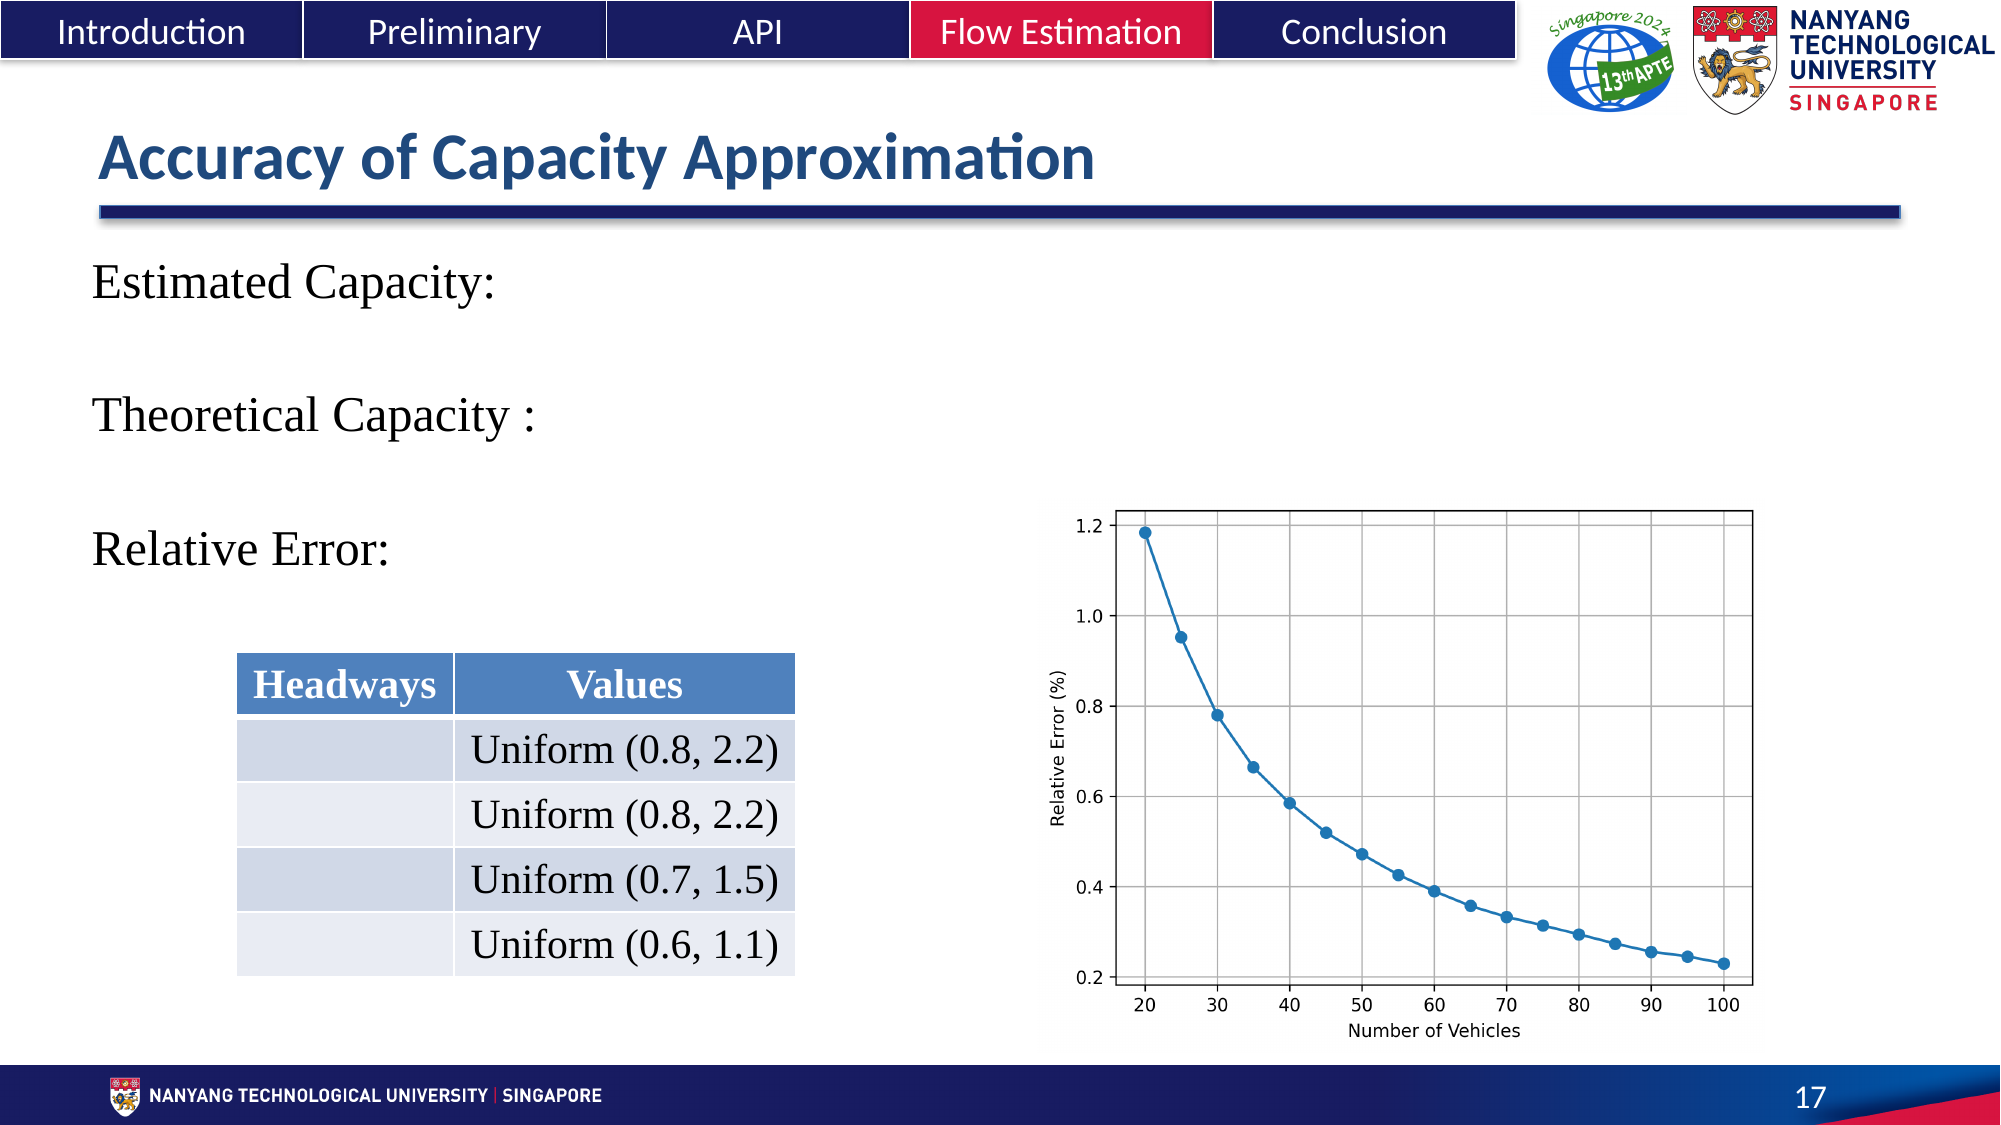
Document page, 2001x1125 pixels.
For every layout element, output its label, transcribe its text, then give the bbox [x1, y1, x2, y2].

picture [1842, 1065, 2000, 1125]
text_box Flow Estimation [909, 0, 1210, 58]
text_box Introduction [0, 0, 300, 60]
picture [1693, 6, 1995, 115]
text_box Accuracy of Capacity Approximation [83, 58, 1900, 247]
picture [1530, 6, 1687, 115]
text_box Preliminary [302, 0, 604, 58]
slide_number 17 [1375, 1064, 1842, 1125]
picture [0, 1065, 1375, 1125]
text_box API [606, 0, 907, 58]
picture [1036, 498, 1765, 1054]
text_box Conclusion [1212, 0, 1517, 58]
